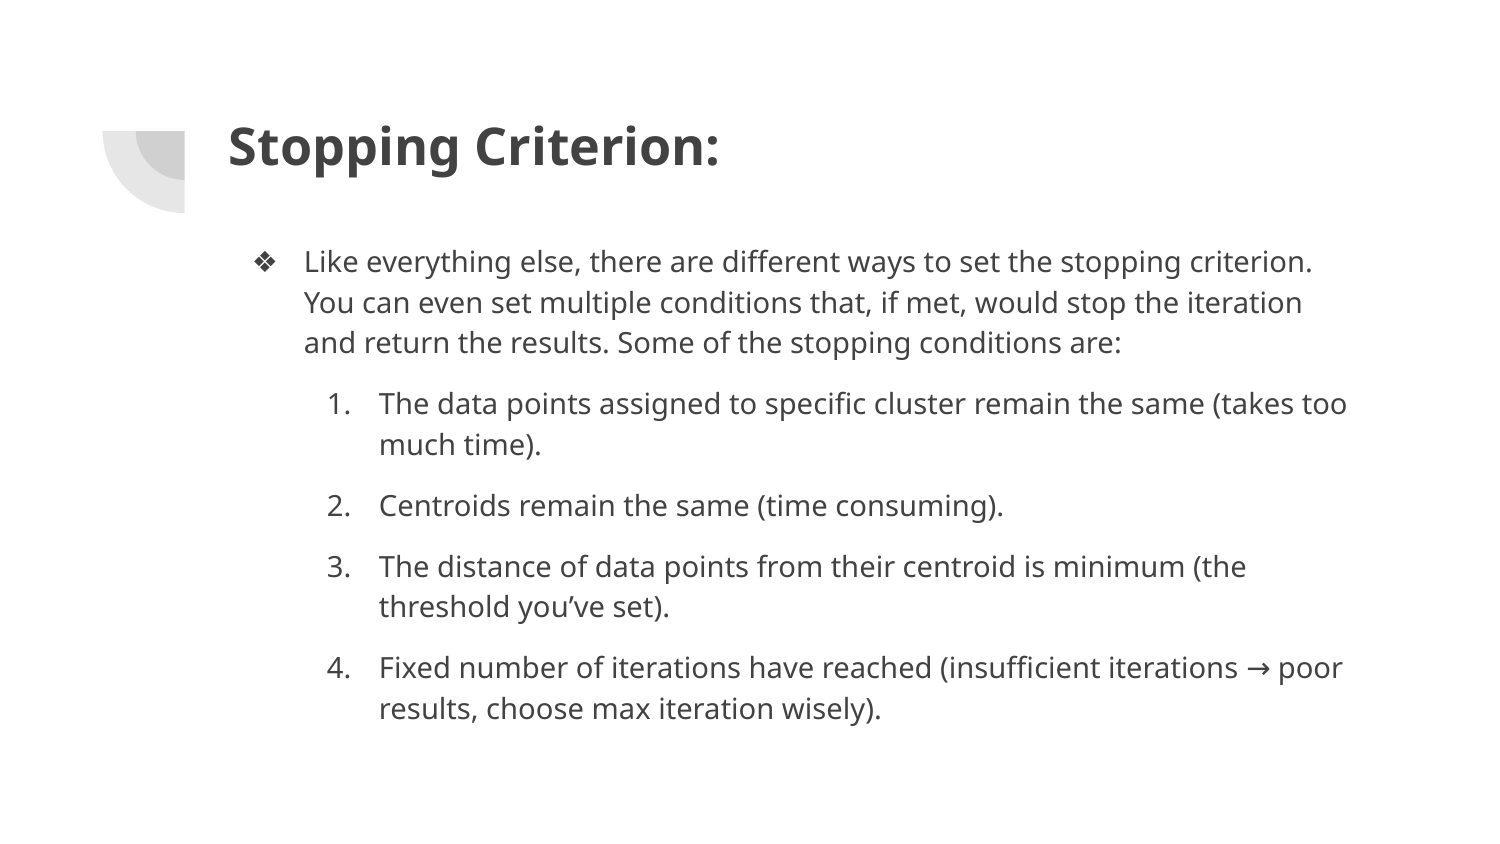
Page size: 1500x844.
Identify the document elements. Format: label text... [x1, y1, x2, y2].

list Like everything else, there are different ways to set the stopping criterion. You can even set multiple conditions that, if met, would stop the iteration and return the results. Some of the stopping conditions are: The data points assigned to specific cluster remain the same (takes too much time). Centroids remain the same (time consuming). The distance of data points from their centroid is minimum (the threshold you’ve set). Fixed number of iterations have reached (insufficient iterations → poor results, choose max iteration wisely). [213, 223, 1368, 744]
title Stopping Criterion: [213, 98, 1368, 223]
